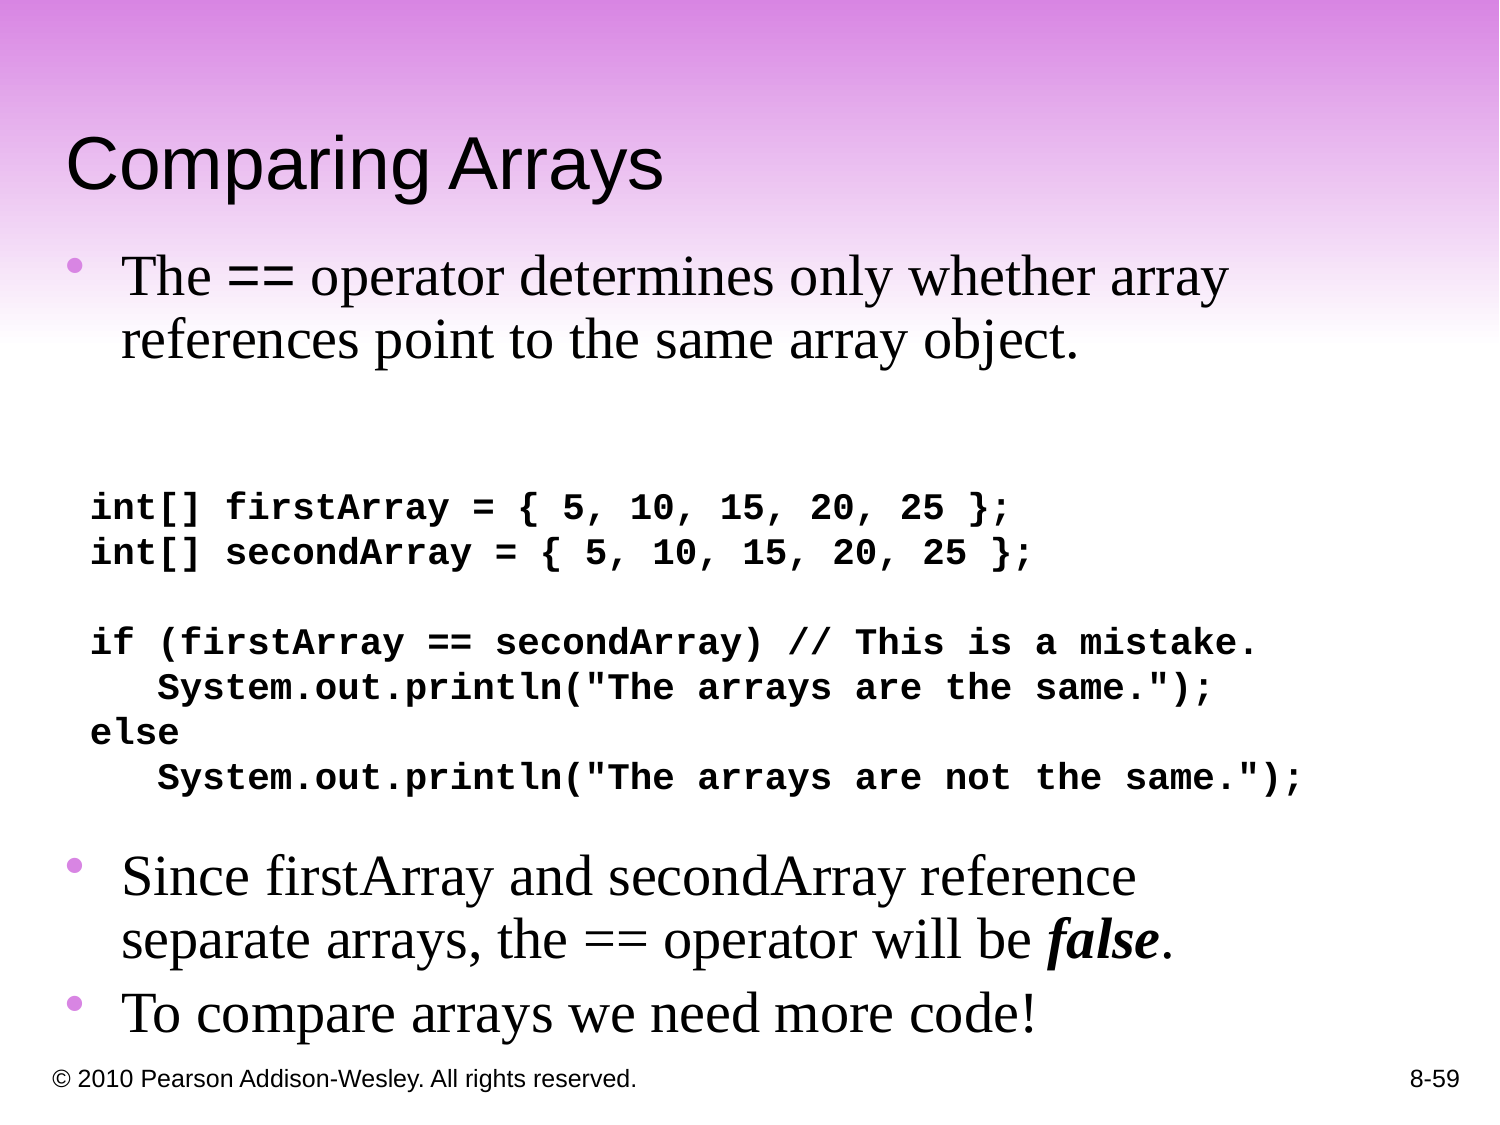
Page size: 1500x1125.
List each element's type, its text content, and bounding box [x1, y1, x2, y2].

list The == operator determines only whether array references point to the same array object. [50, 237, 1325, 463]
text_box int[] firstArray = { 5, 10, 15, 20, 25 }; int[] secondArray = { 5, 10, 15, 20, 25 }; if (firstArray == secondArray) // This is a mistake. System.out.println("The arrays are the same."); else System.out.println("The arrays are not the same."); [75, 474, 1400, 805]
text_box Since firstArray and secondArray reference separate arrays, the == operator will be false. To compare arrays we need more code! [49, 837, 1325, 1063]
slide_number 8-59 [1162, 1024, 1476, 1101]
title Comparing Arrays [50, 49, 1463, 213]
